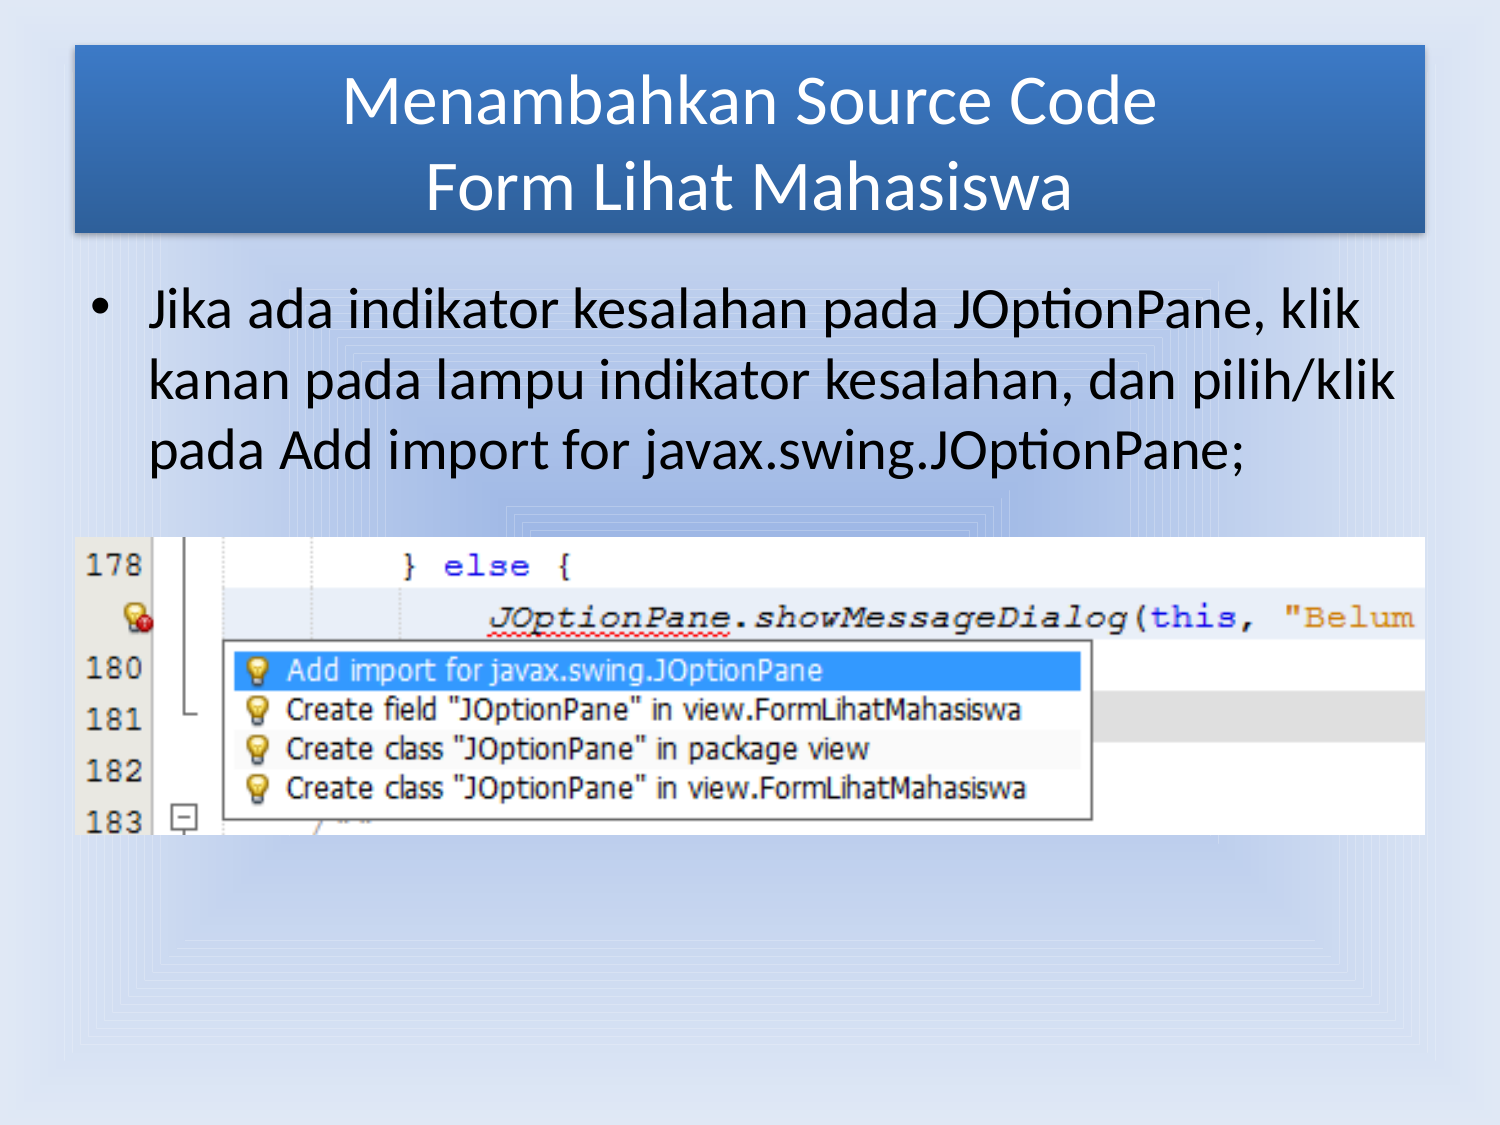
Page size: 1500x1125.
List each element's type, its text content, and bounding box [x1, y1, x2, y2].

list Jika ada indikator kesalahan pada JOptionPane, klik kanan pada lampu indikator kesalahan, dan pilih/klik pada Add import for javax.swing.JOptionPane; [75, 262, 1425, 504]
title Menambahkan Source Code Form Lihat Mahasiswa [75, 45, 1425, 233]
picture [74, 537, 1426, 835]
